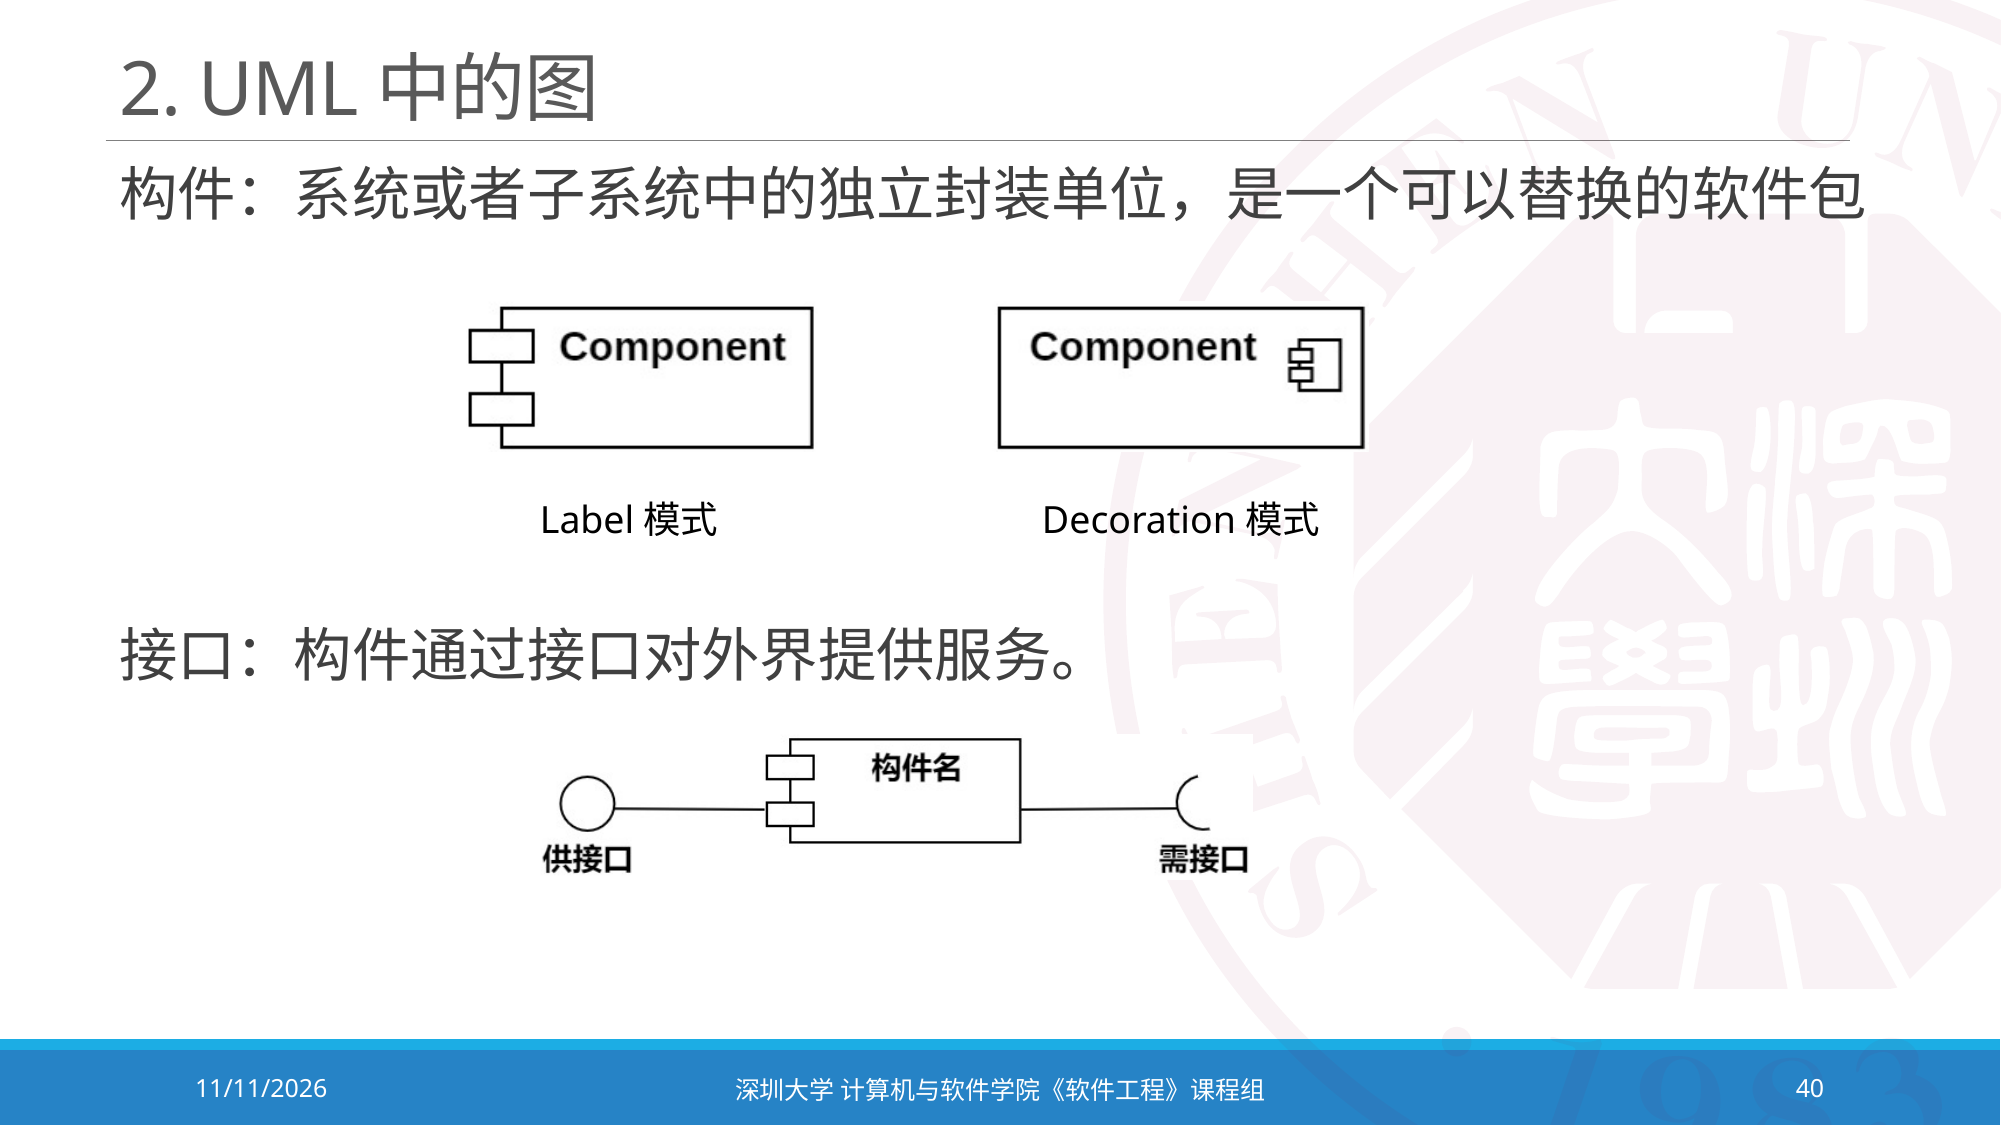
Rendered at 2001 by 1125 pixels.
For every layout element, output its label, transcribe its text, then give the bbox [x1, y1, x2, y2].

footer 深圳大学 计算机与软件学院《软件工程》课程组 [604, 1059, 1396, 1120]
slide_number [180, 1059, 586, 1120]
text_box Label模式 Decoration模式 [524, 488, 1380, 549]
picture [540, 733, 1254, 881]
title 2. UML中的图 [104, 0, 1856, 139]
list 构件：系统或者子系统中的独立封装单位，是一个可以替换的软件包 接口：构件通过接口对外界提供服务。 [104, 158, 1878, 1008]
slide_number 40 [1624, 1059, 1840, 1120]
picture [465, 300, 1370, 453]
